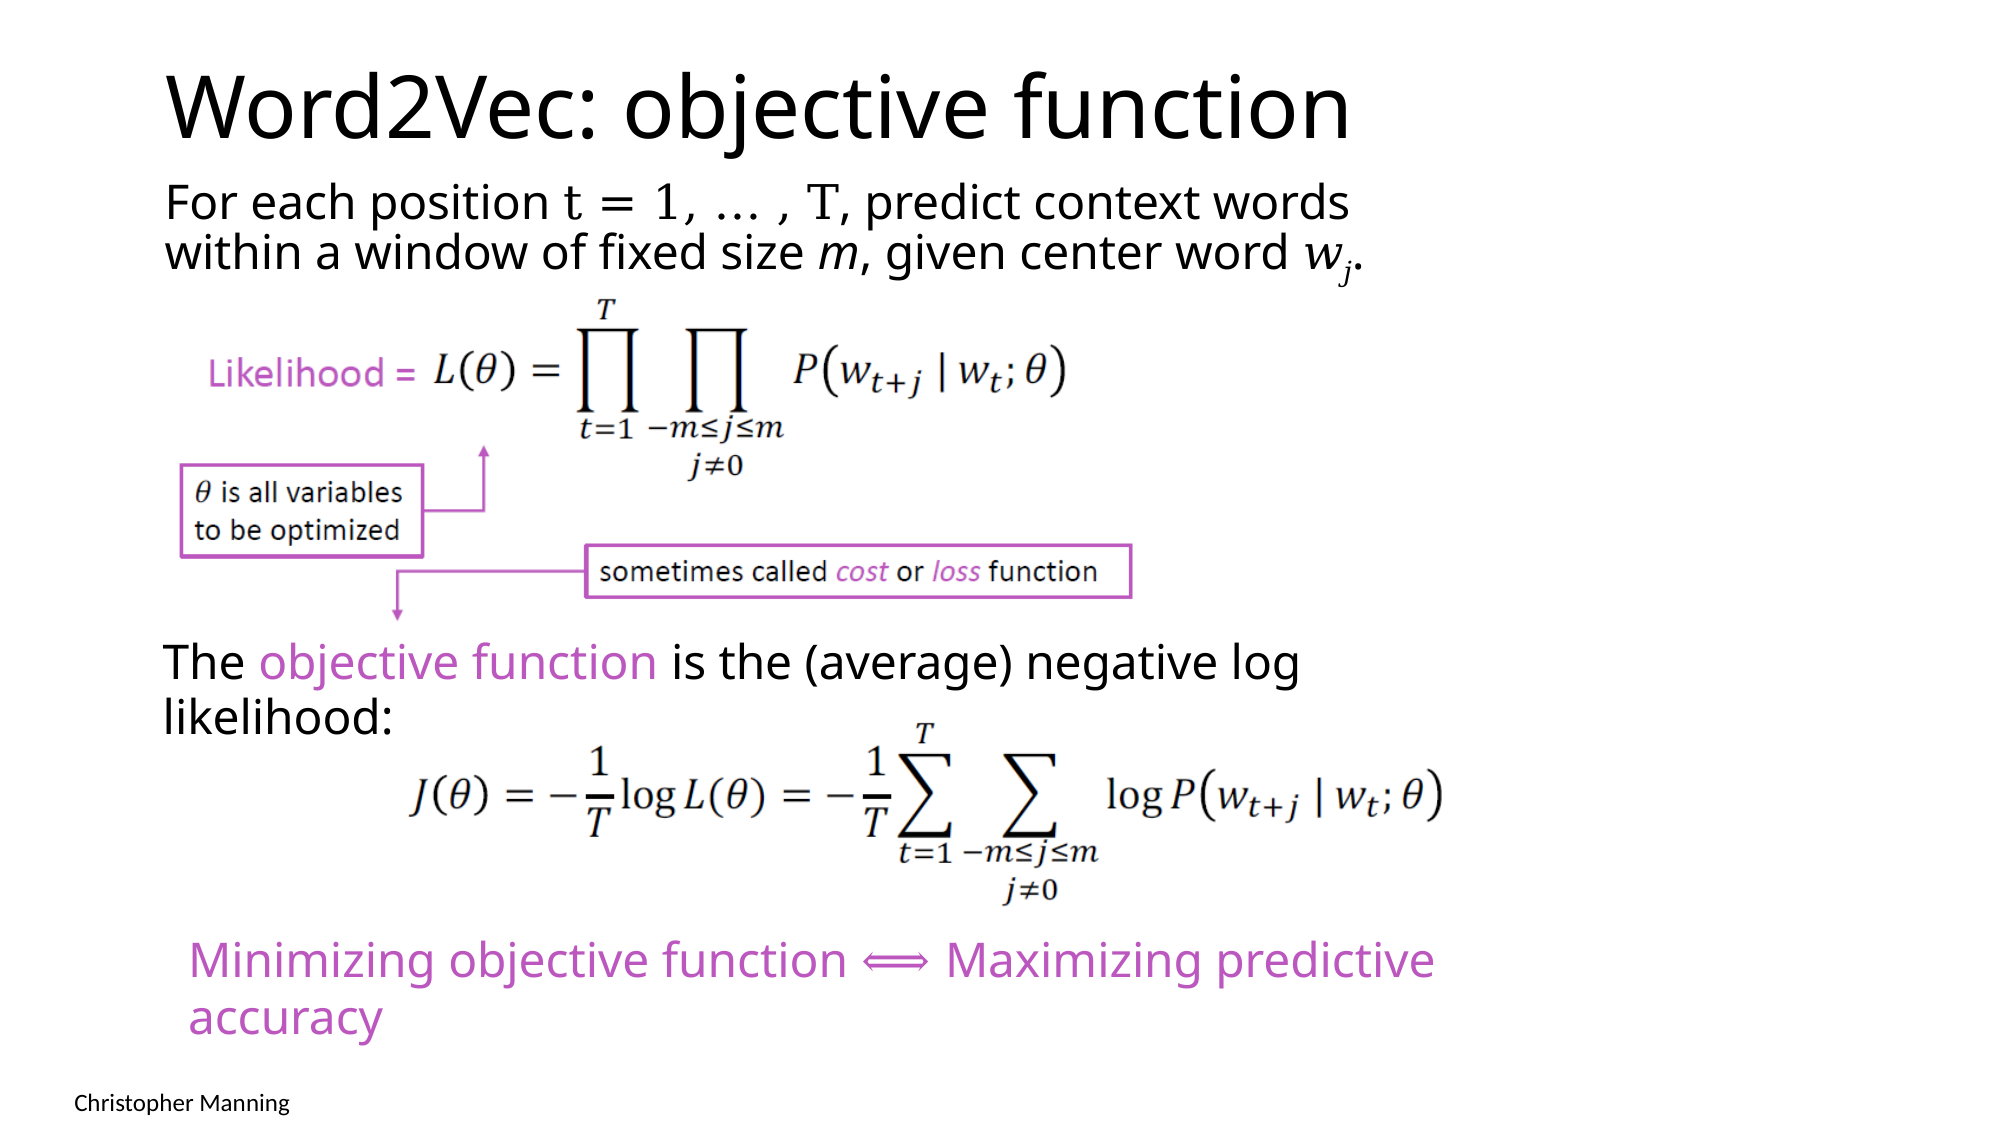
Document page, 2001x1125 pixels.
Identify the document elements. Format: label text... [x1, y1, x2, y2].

title Word2Vec: objective function [150, 9, 1379, 168]
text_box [59, 168, 1545, 1125]
